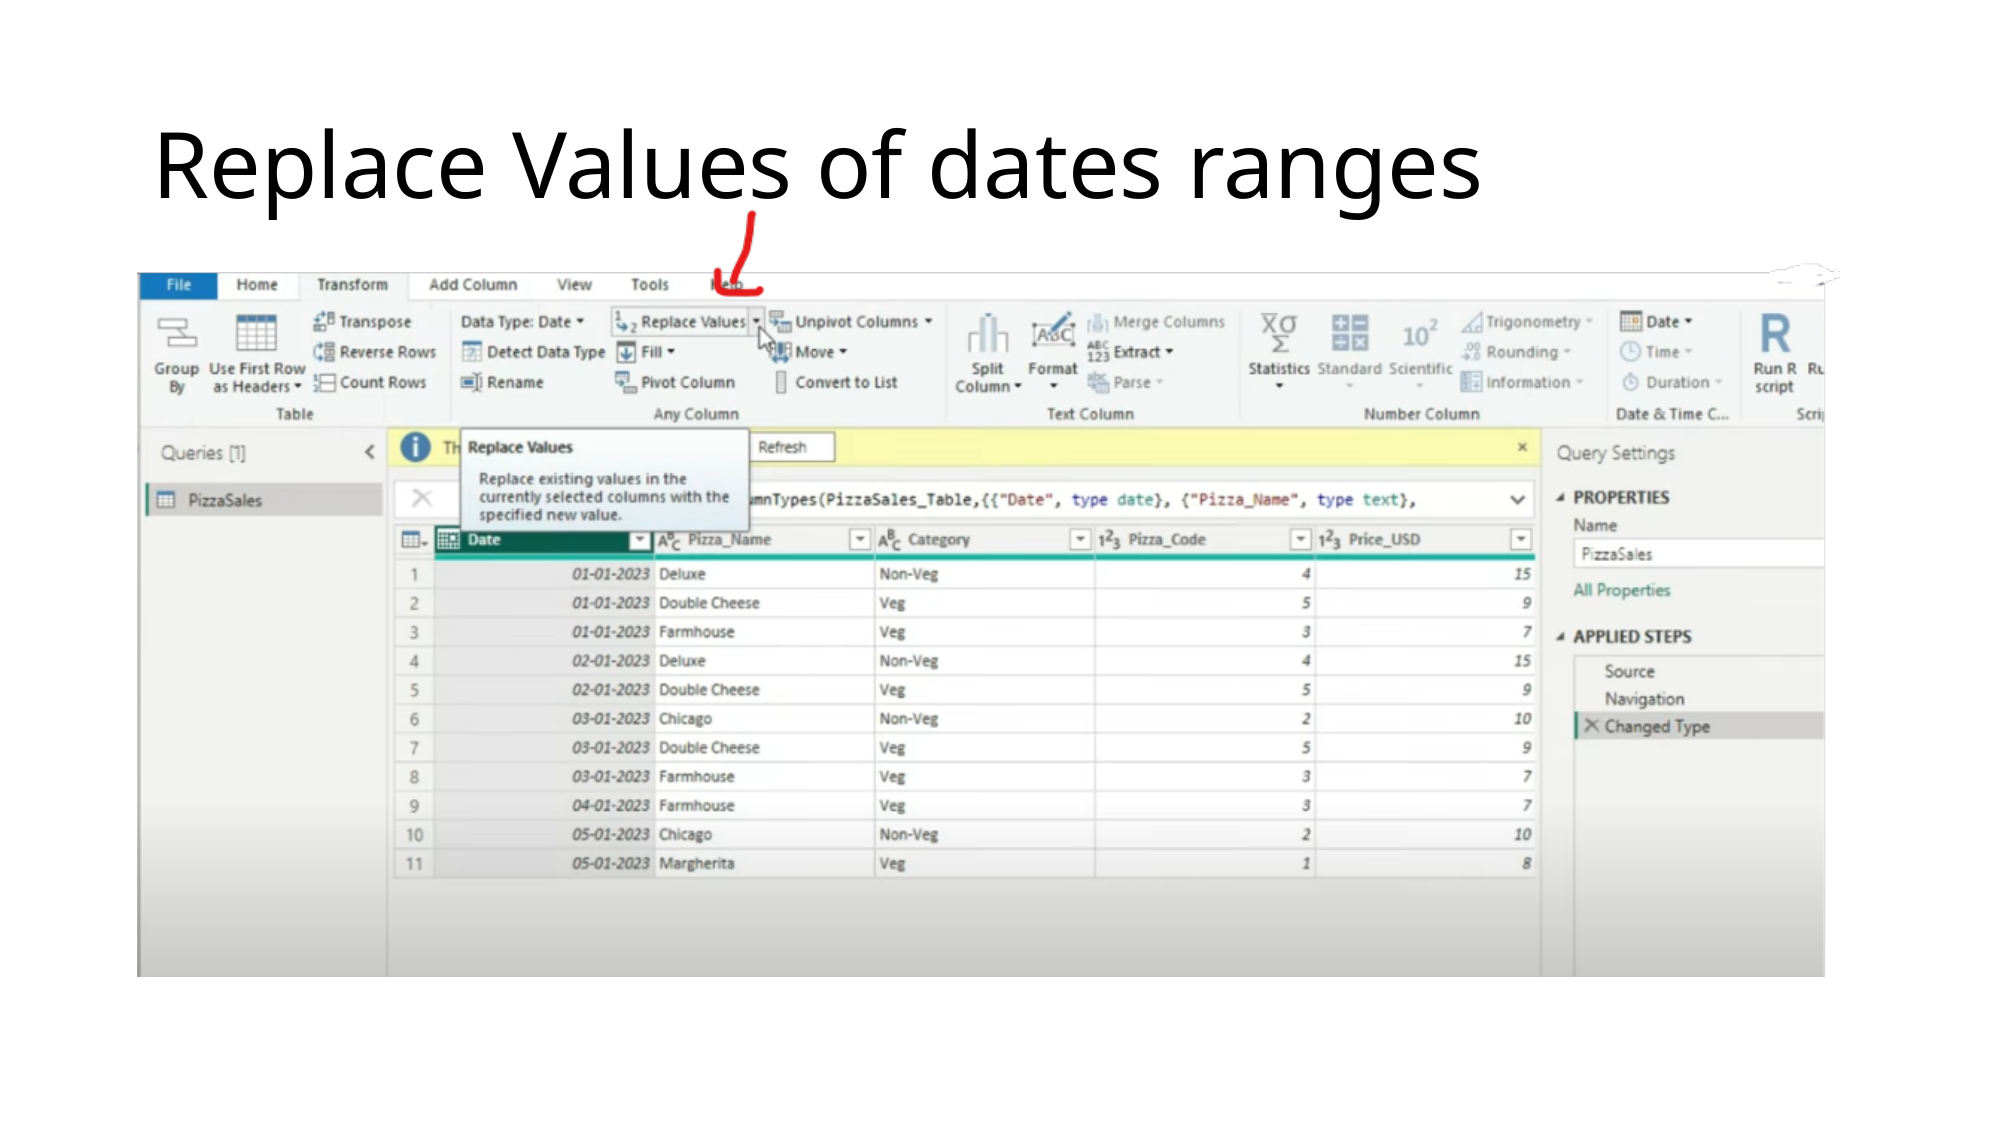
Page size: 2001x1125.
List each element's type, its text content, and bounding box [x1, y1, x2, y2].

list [137, 209, 1840, 977]
title Replace Values of dates ranges [137, 59, 1863, 278]
